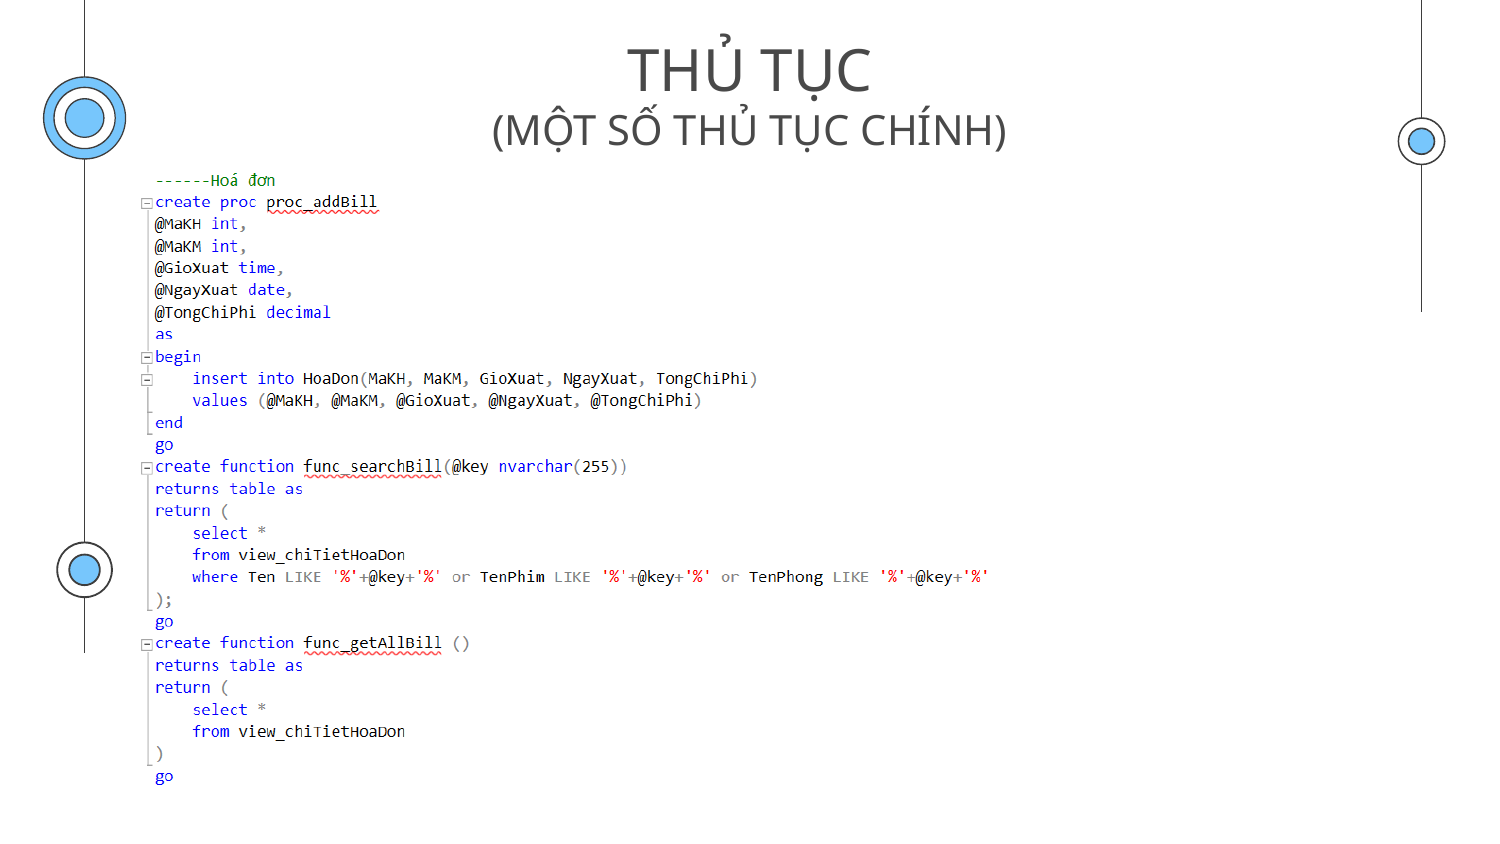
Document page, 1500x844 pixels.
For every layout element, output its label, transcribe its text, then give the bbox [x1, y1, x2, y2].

picture [132, 169, 1081, 795]
title THỦ TỤC (MỘT SỐ THỦ TỤC CHÍNH) [292, 18, 1208, 179]
